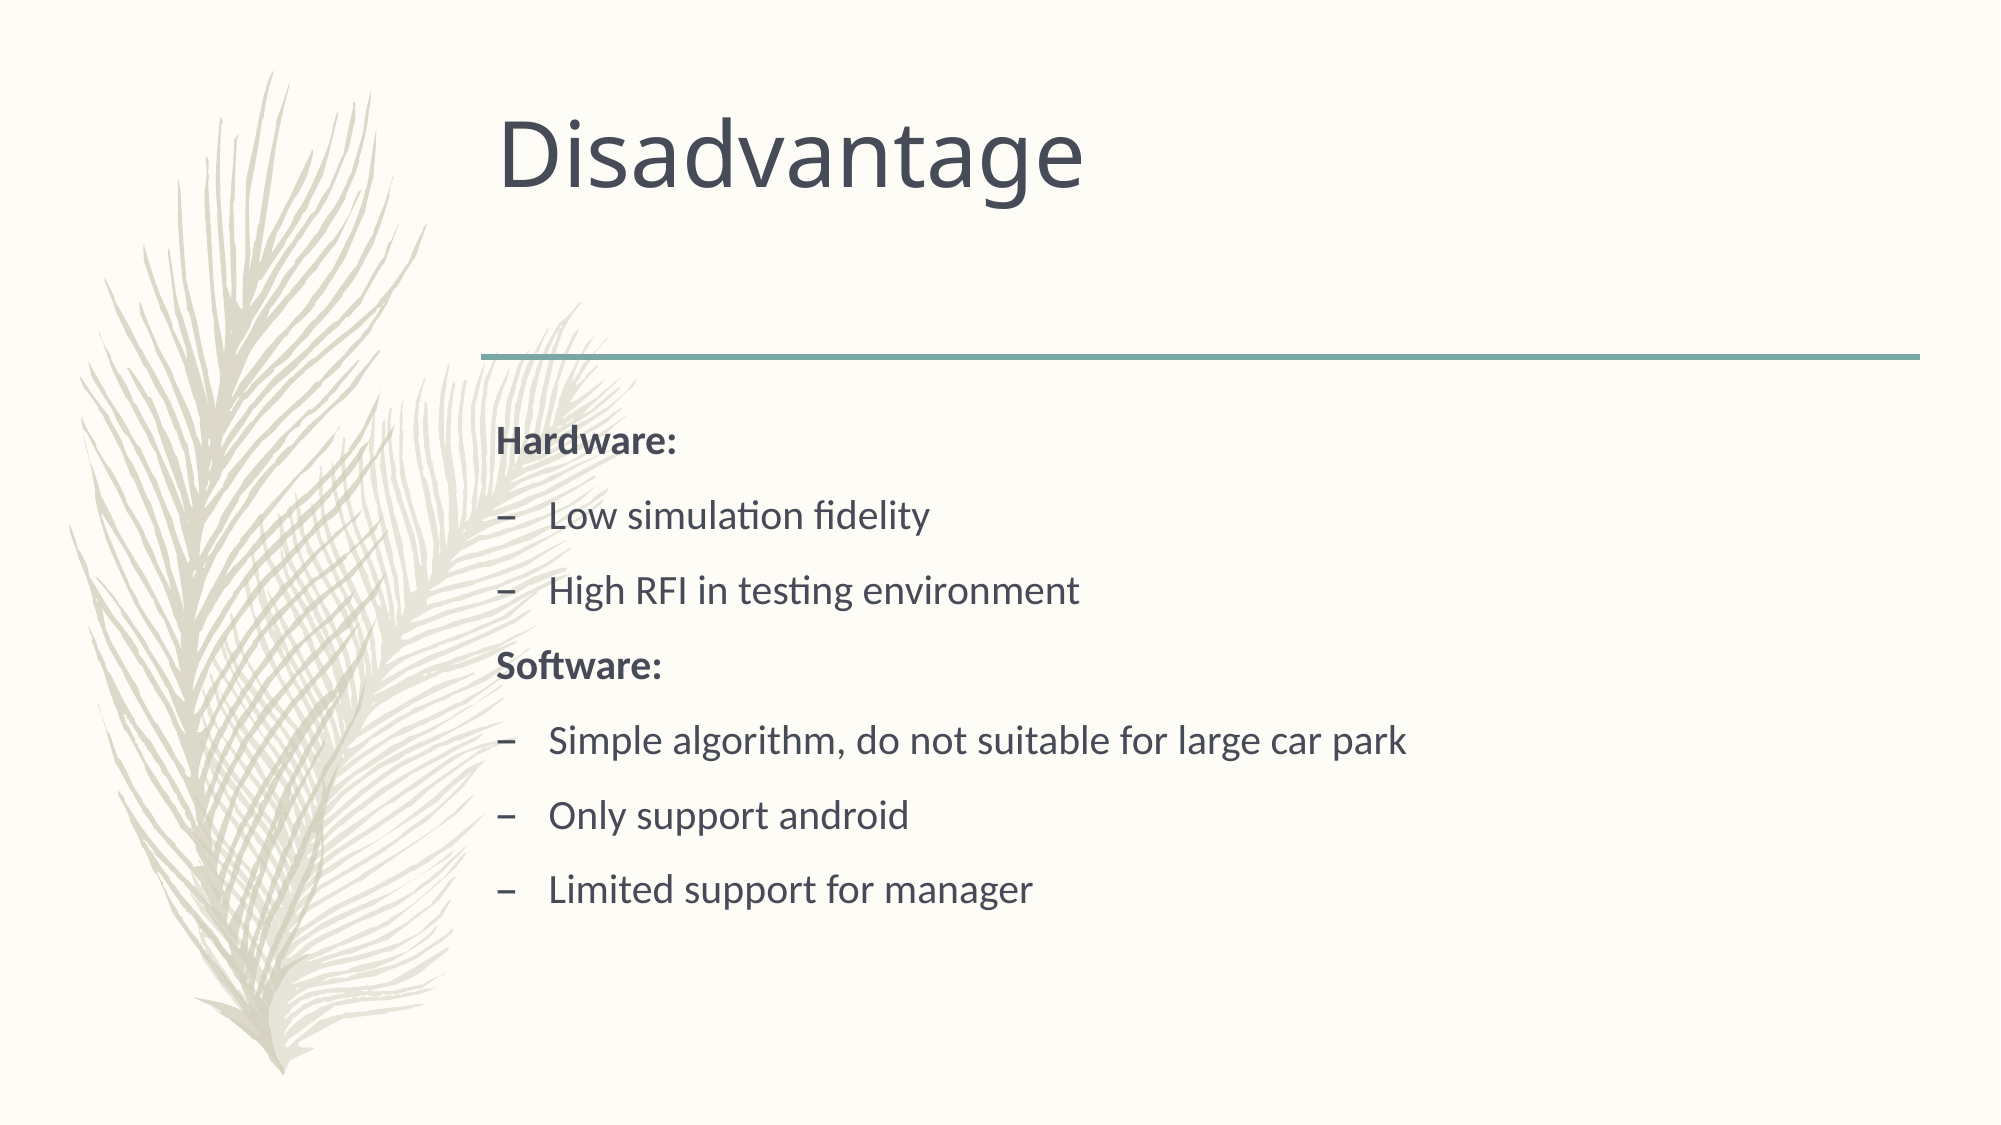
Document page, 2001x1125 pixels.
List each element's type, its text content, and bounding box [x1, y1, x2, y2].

title Disadvantage [481, 93, 1920, 350]
list Hardware: Low simulation fidelity High RFI in testing environment Software: Simple algorithm, do not suitable for large car park Only support android Limited support for manager [481, 399, 1920, 999]
